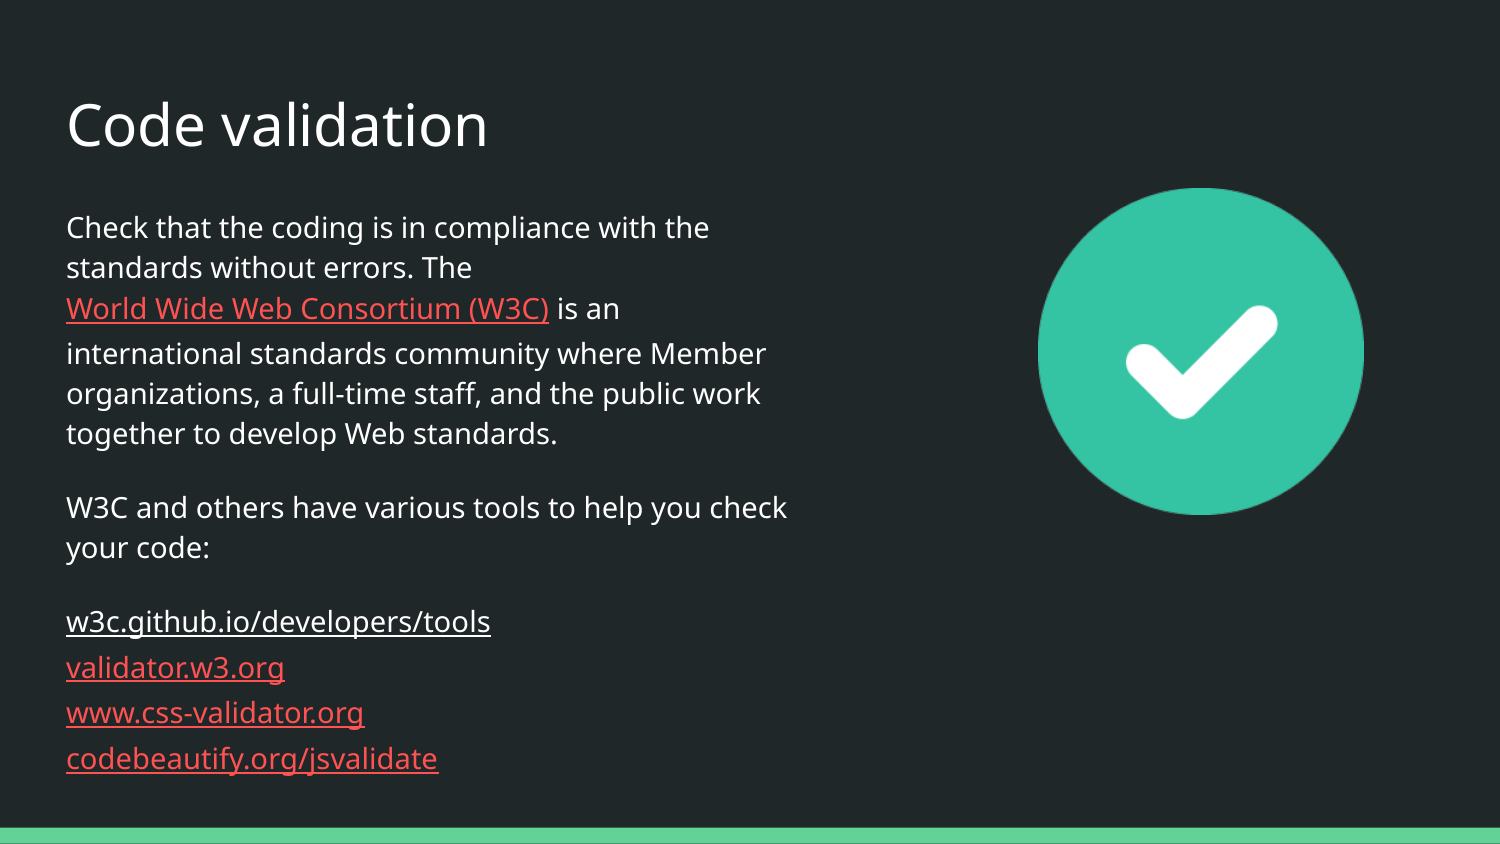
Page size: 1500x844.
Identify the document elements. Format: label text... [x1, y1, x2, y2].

title Code validation [51, 72, 1449, 167]
list Check that the coding is in compliance with the standards without errors. The World Wide Web Consortium (W3C) is an international standards community where Member organizations, a full-time staff, and the public work together to develop Web standards. W3C and others have various tools to help you check your code: w3c.github.io/developers/tools validator.w3.org www.css-validator.org codebeautify.org/jsvalidate [51, 189, 808, 750]
picture [1037, 188, 1364, 515]
